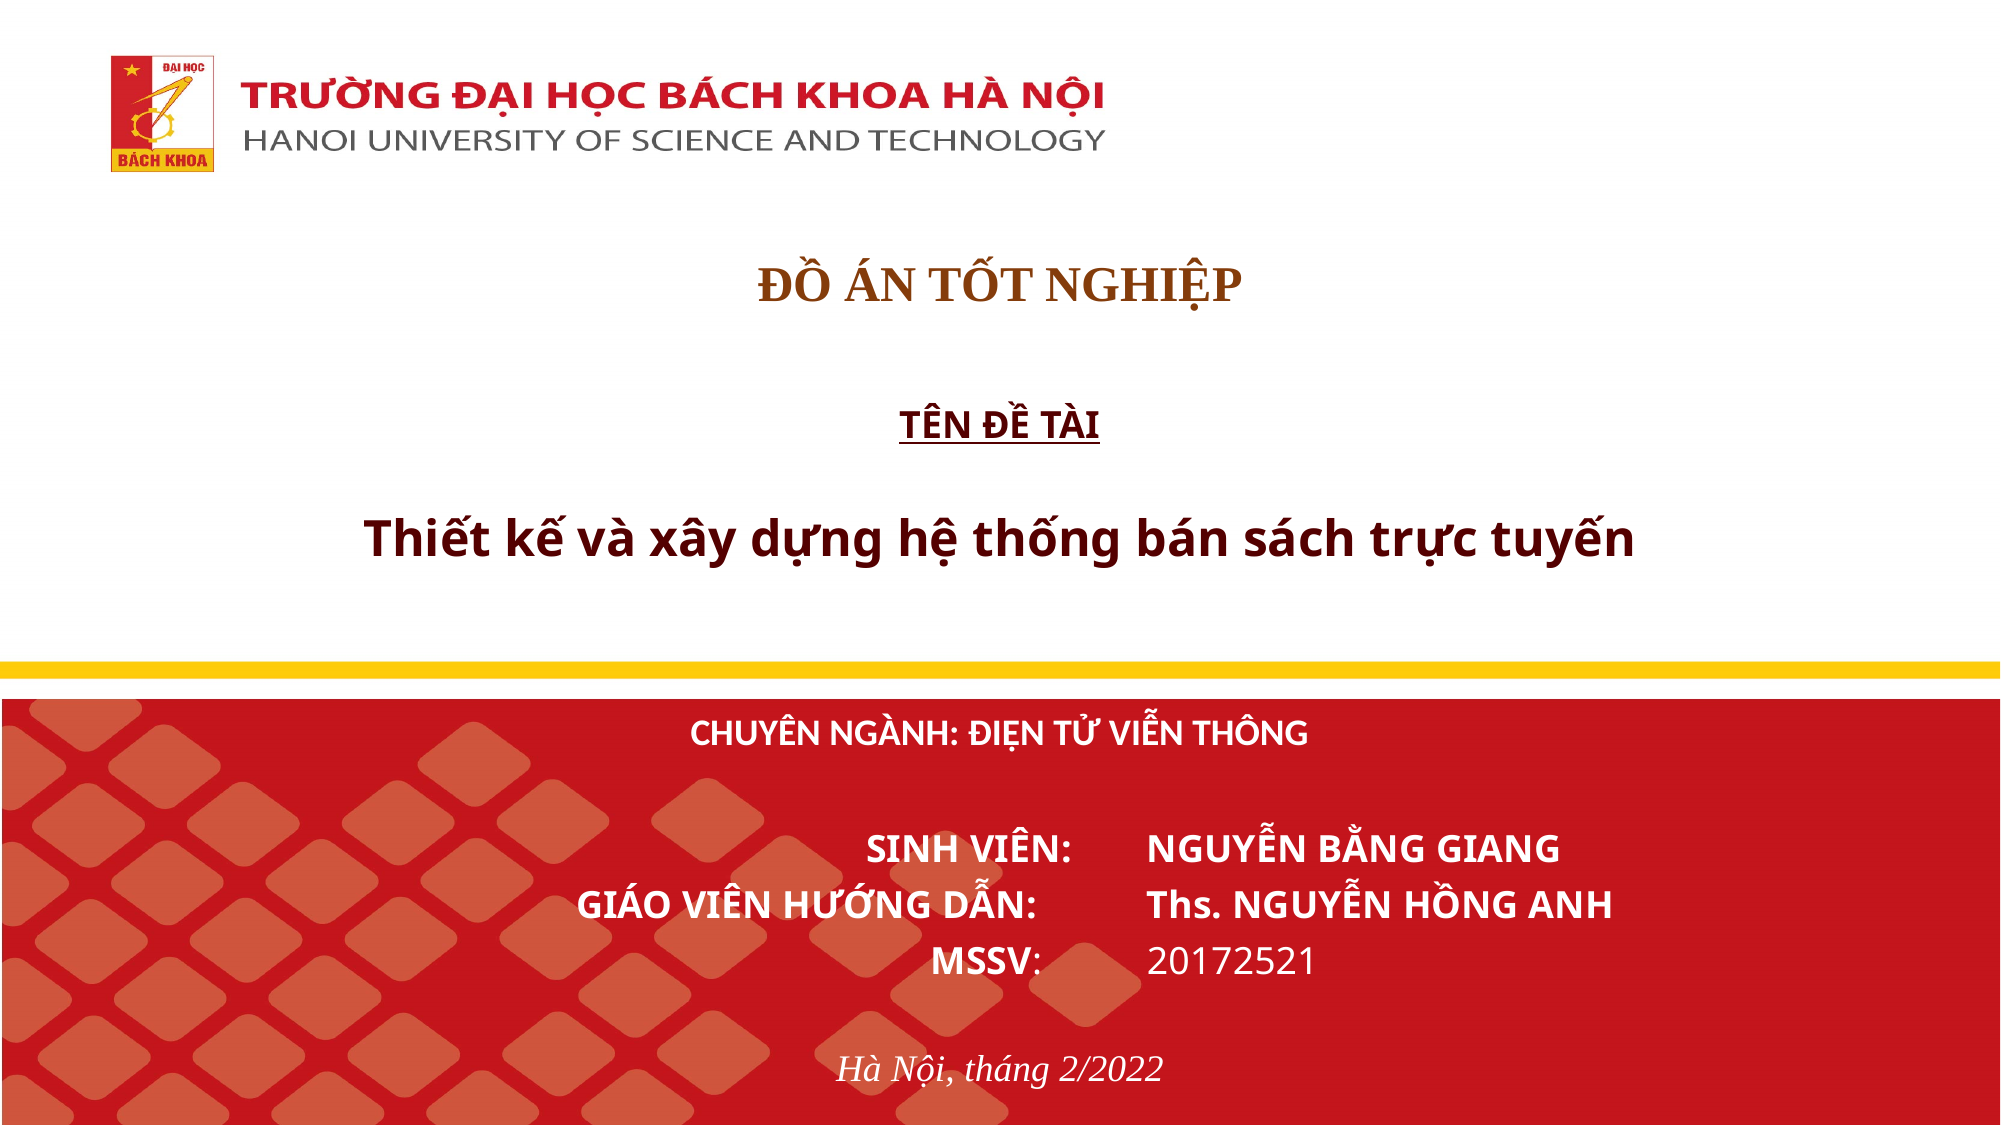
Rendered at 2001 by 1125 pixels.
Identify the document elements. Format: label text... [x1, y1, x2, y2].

text_box Hà Nội, tháng 2/2022 [437, 1041, 1563, 1125]
picture [0, 0, 2001, 1125]
text_box TÊN ĐỀ TÀI Thiết kế và xây dựng hệ thống bán sách trực tuyến [277, 368, 1723, 662]
title ĐỒ ÁN TỐT NGHIỆP [395, 230, 1605, 321]
text_box CHUYÊN NGÀNH: ĐIỆN TỬ VIỄN THÔNG [444, 706, 1556, 774]
subtitle SINH VIÊN: NGUYỄN BẰNG GIANG GIÁO VIÊN HƯỚNG DẪN: Ths. NGUYỄN HỒNG ANH MSSV: 20172521 [531, 822, 1643, 993]
